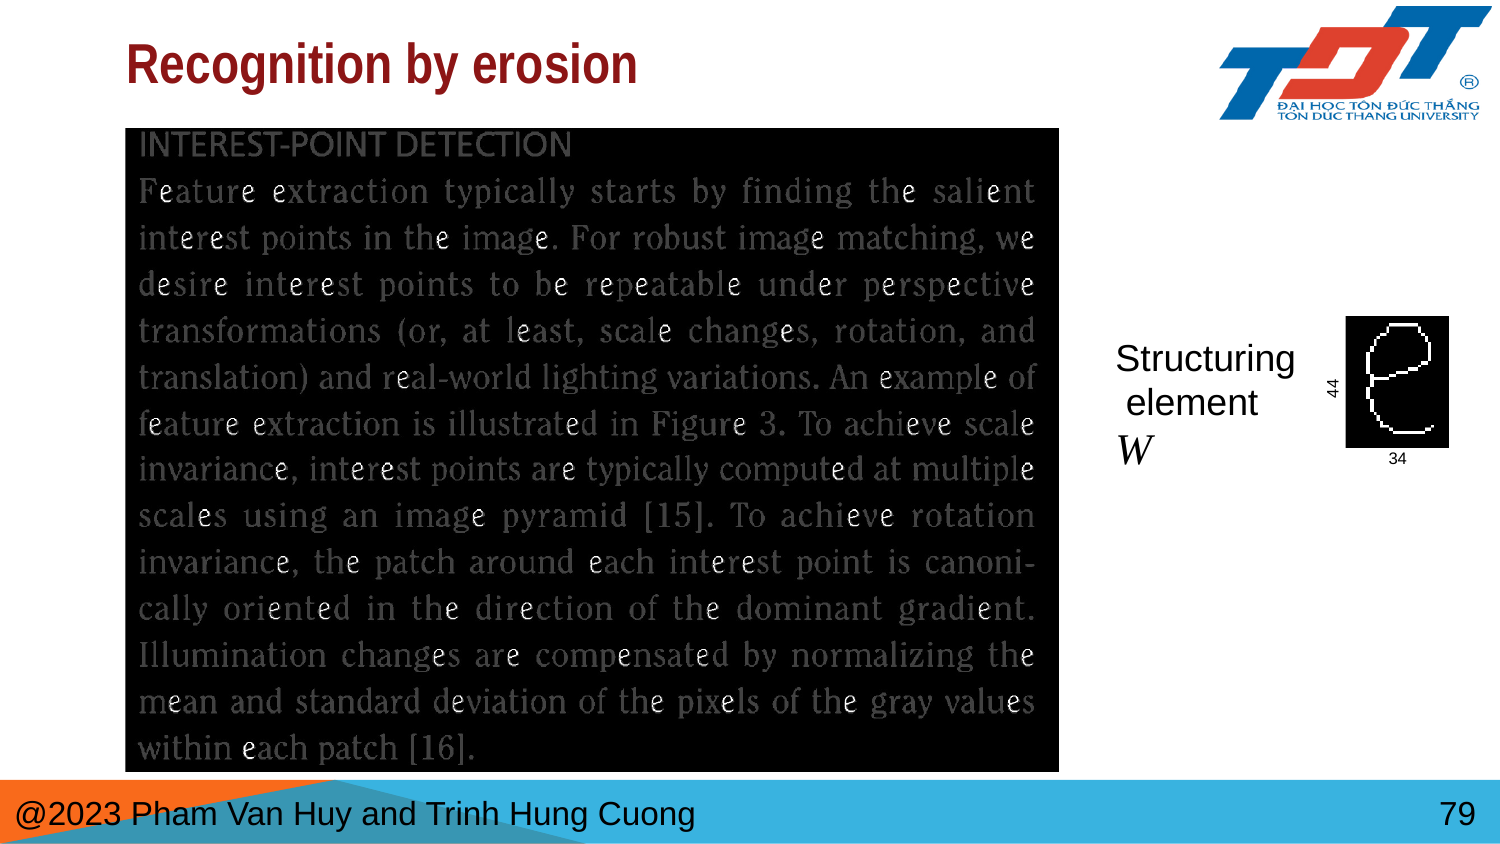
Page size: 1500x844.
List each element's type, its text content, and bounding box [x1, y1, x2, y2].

text_box [1345, 316, 1449, 448]
text_box 34 [1387, 448, 1410, 468]
text_box Recognition by erosion [125, 26, 1005, 95]
text_box 44 [1323, 377, 1343, 400]
text_box Structuring element W [1113, 334, 1299, 475]
text_box [125, 128, 1059, 772]
picture [1219, 6, 1492, 120]
